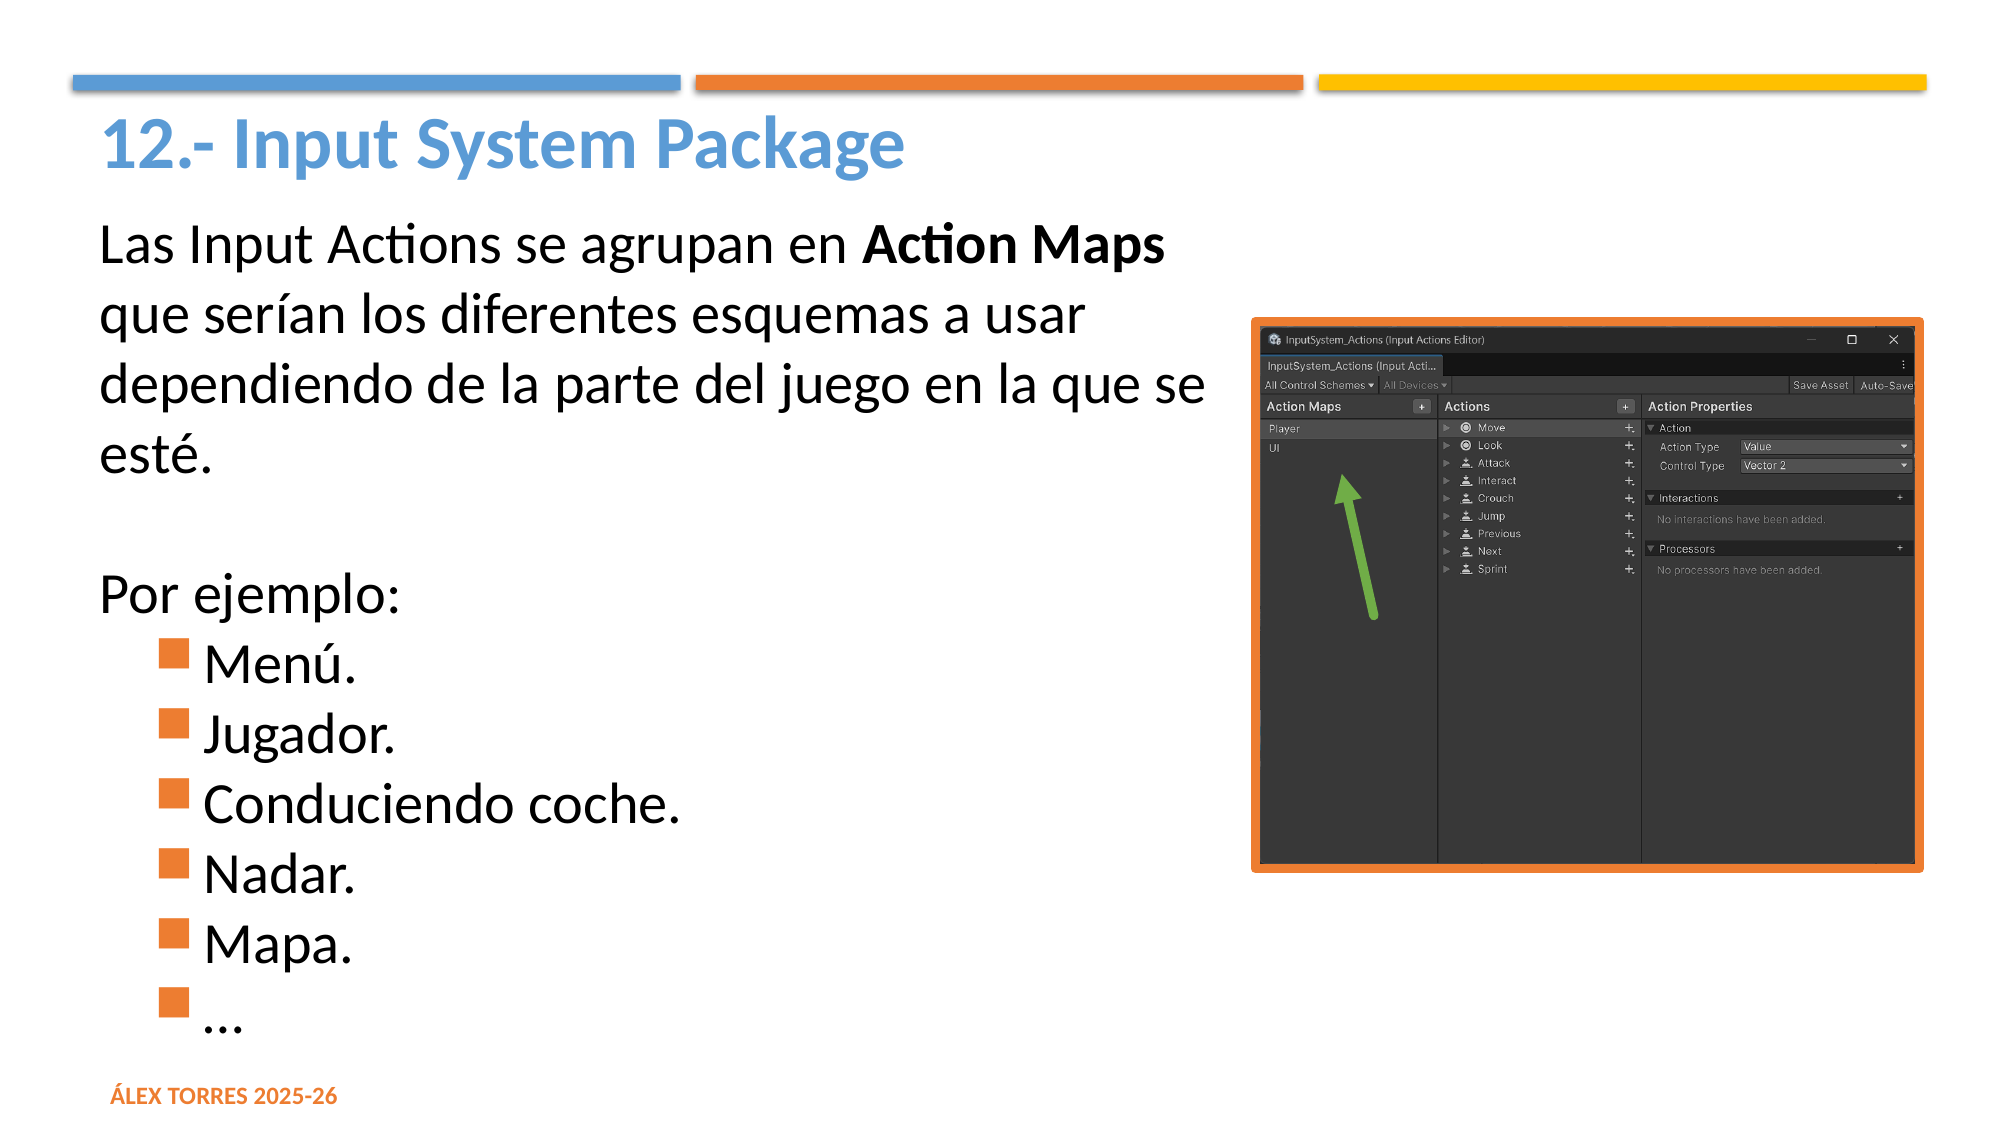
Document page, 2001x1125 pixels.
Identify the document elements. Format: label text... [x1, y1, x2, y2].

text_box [1341, 473, 1375, 617]
text_box 12.- Input System Package [85, 78, 1915, 188]
picture [1259, 325, 1916, 865]
text_box Las Input Actions se agrupan en Action Maps que serían los diferentes esquemas a usar dependiendo de la parte del juego en la que se esté. Por ejemplo: Menú. Jugador. Conduciendo coche. Nadar. Mapa. … [85, 190, 1260, 1074]
